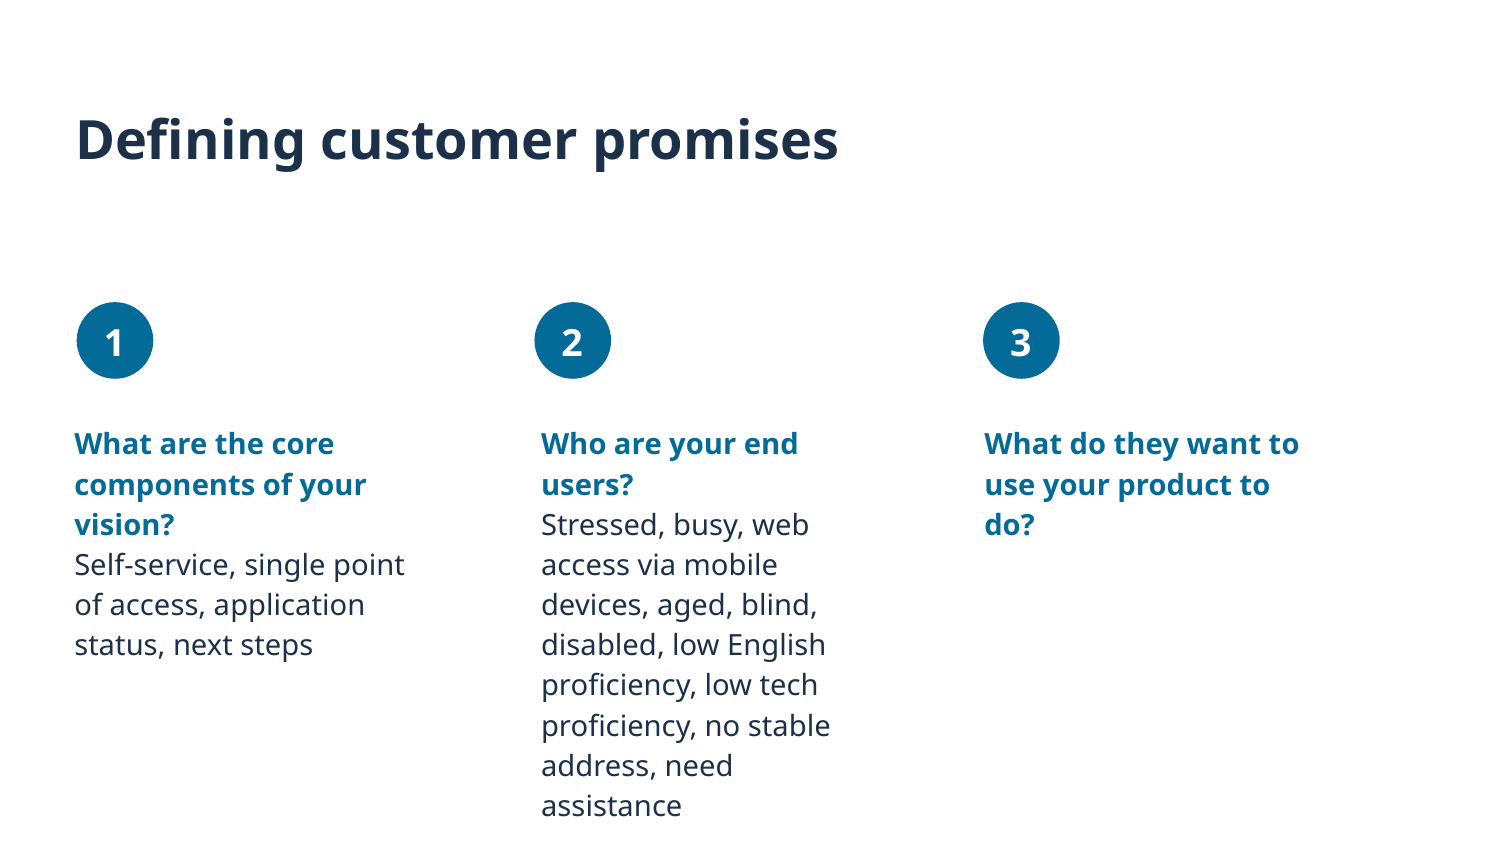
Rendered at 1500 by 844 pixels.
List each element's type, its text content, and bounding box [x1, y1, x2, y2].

list What do they want to use your product to do? [969, 405, 1340, 625]
list What are the core components of your vision? Self-service, single point of access, application status, next steps [59, 405, 430, 774]
title Defining customer promises [75, 105, 1293, 243]
list Who are your end users? Stressed, busy, web access via mobile devices, aged, blind, disabled, low English proficiency, low tech proficiency, no stable address, need assistance [525, 405, 897, 794]
